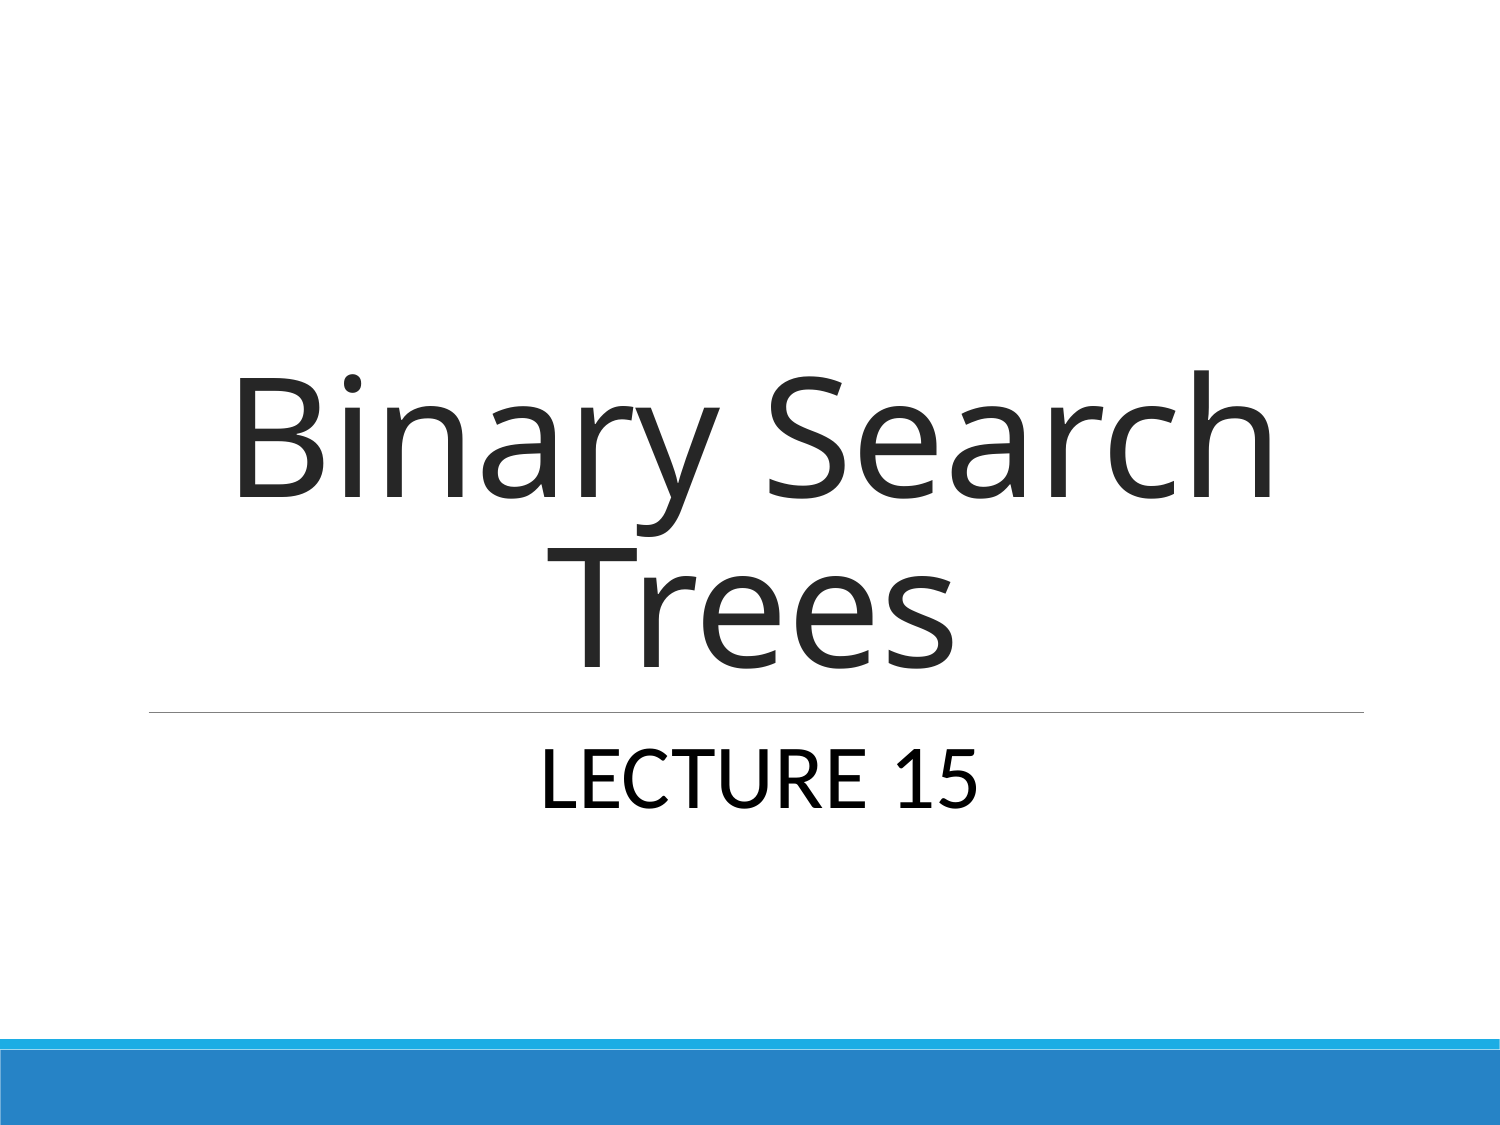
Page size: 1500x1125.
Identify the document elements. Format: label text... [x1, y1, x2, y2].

title Binary Search Trees [135, 124, 1373, 710]
text_box LECTURE 15 [525, 709, 1450, 835]
